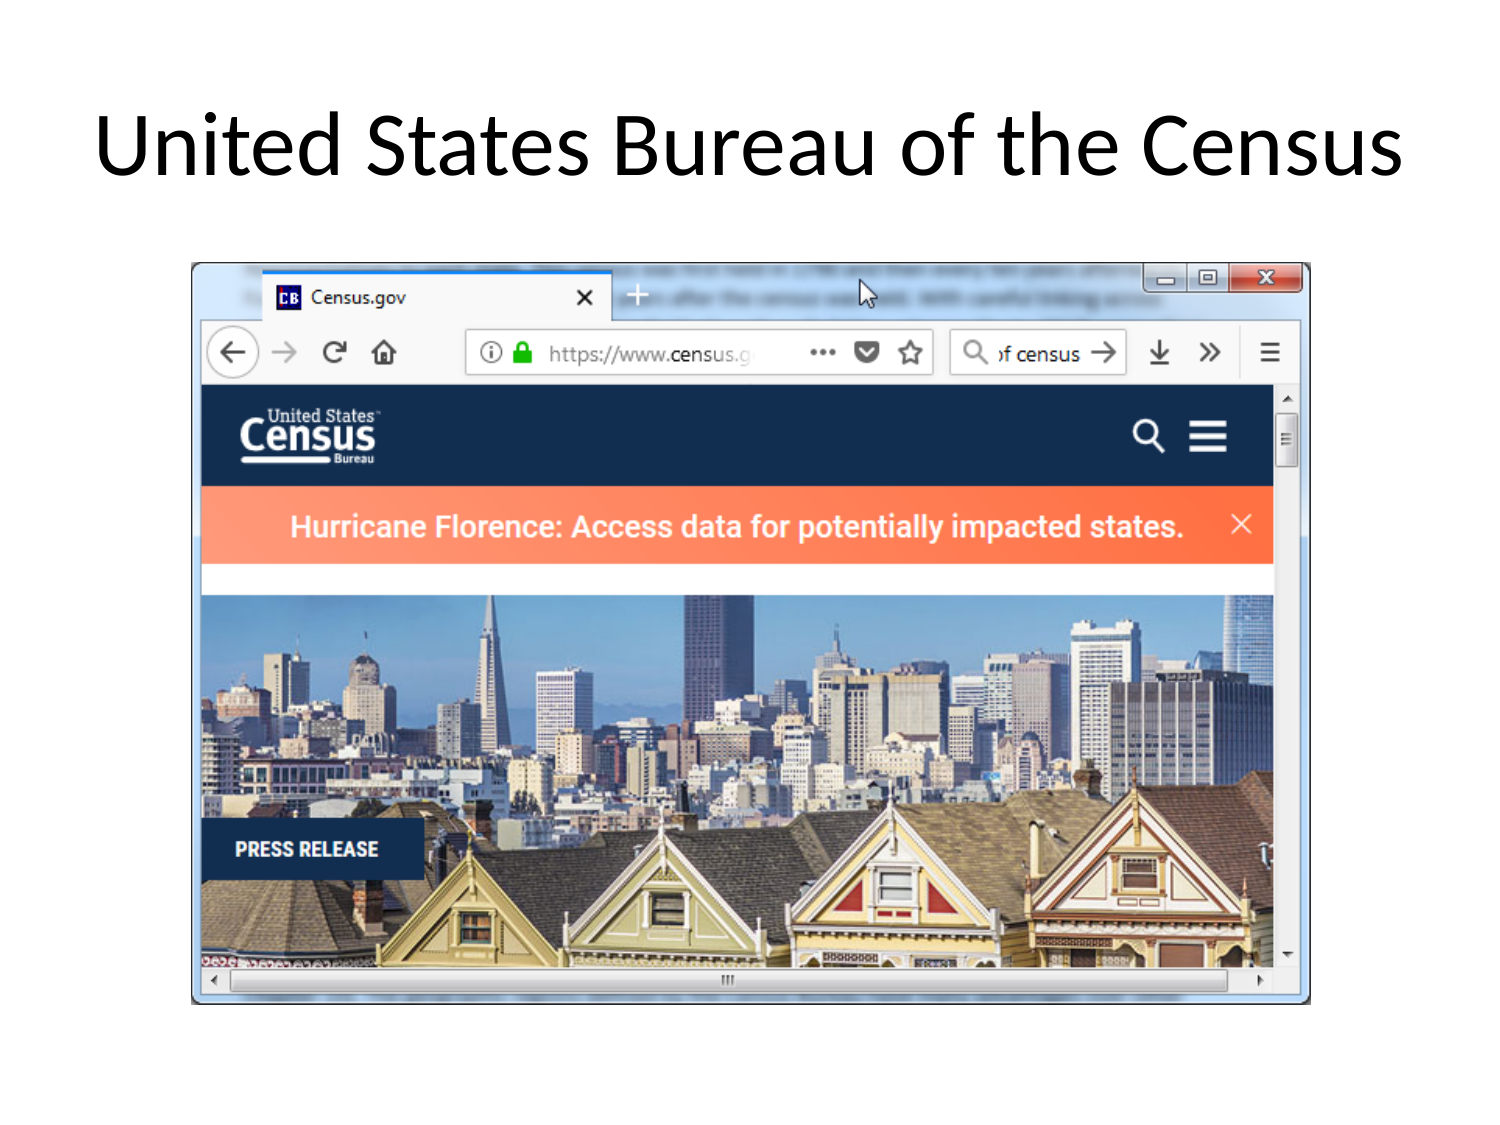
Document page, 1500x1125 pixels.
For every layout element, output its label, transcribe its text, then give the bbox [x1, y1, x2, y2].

title United States Bureau of the Census [75, 45, 1425, 233]
picture [191, 262, 1311, 1005]
